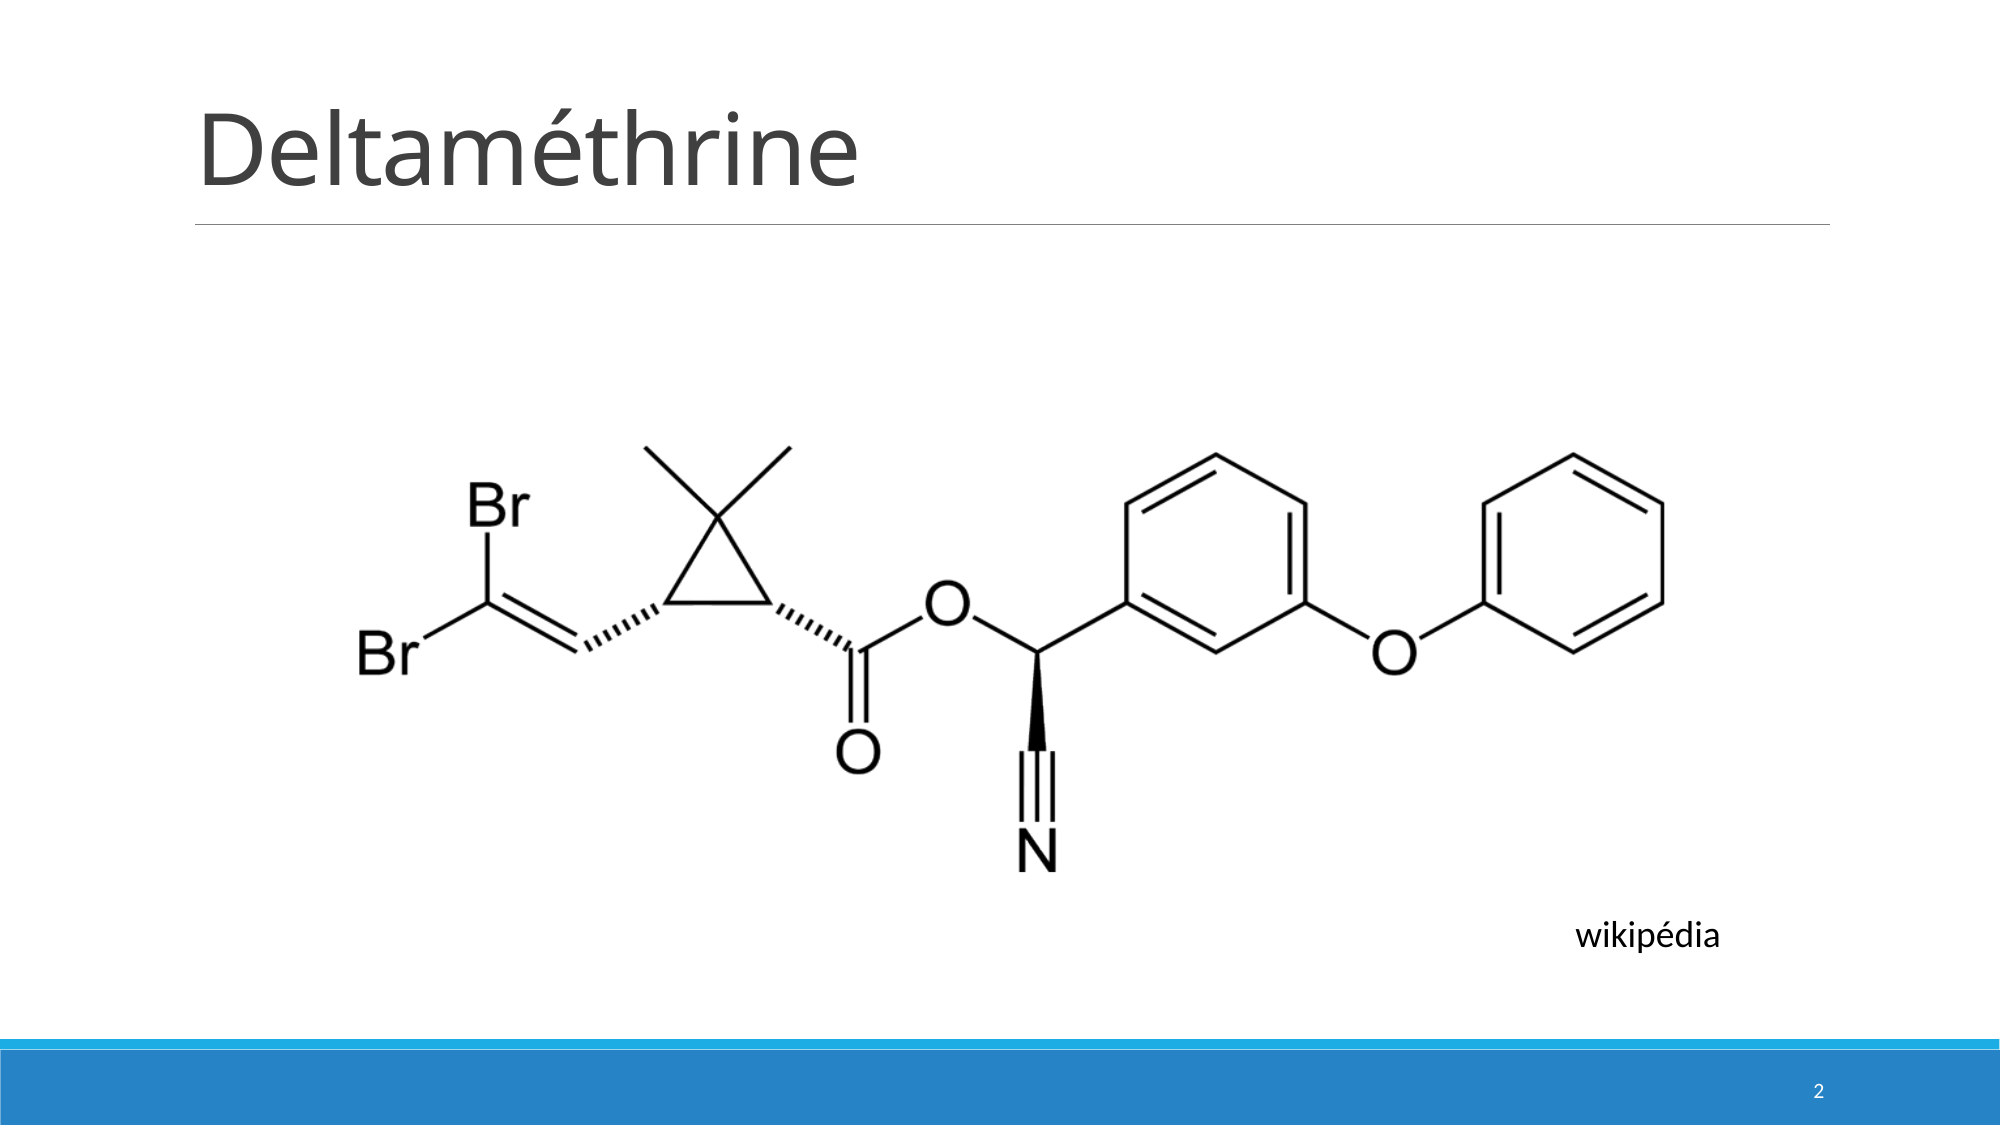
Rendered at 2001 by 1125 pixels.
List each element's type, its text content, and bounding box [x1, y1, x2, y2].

title Deltaméthrine [180, 47, 1830, 214]
slide_number 2 [1624, 1059, 1840, 1120]
text_box wikipédia [1560, 941, 1736, 963]
picture [294, 382, 1730, 935]
